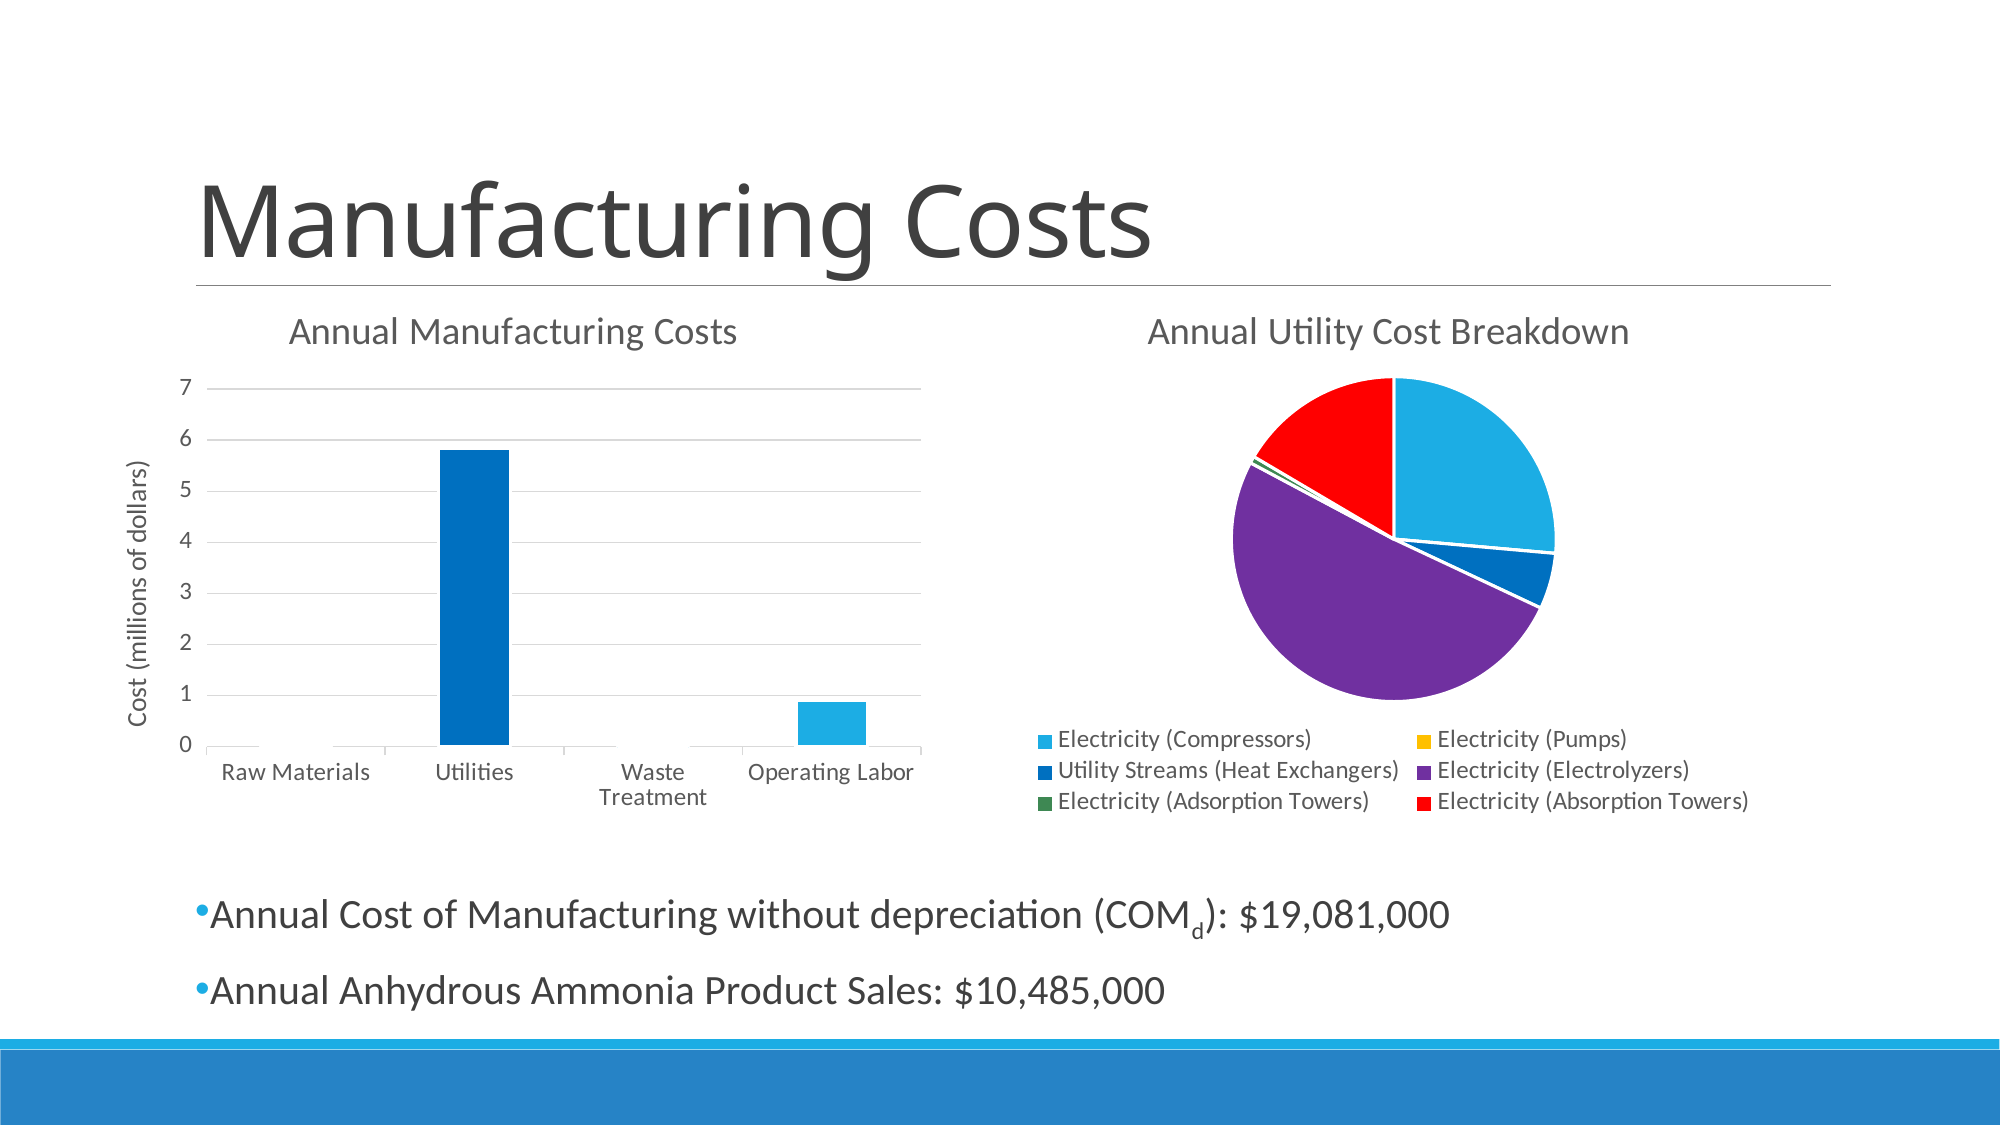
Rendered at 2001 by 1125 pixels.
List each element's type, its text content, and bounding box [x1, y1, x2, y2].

title Manufacturing Costs [180, 47, 1830, 285]
chart [88, 284, 939, 823]
chart [968, 284, 1819, 823]
list Annual Cost of Manufacturing without depreciation (COMd): $19,081,000 Annual Anhydrous Ammonia Product Sales: $10,485,000 [180, 880, 1830, 1057]
